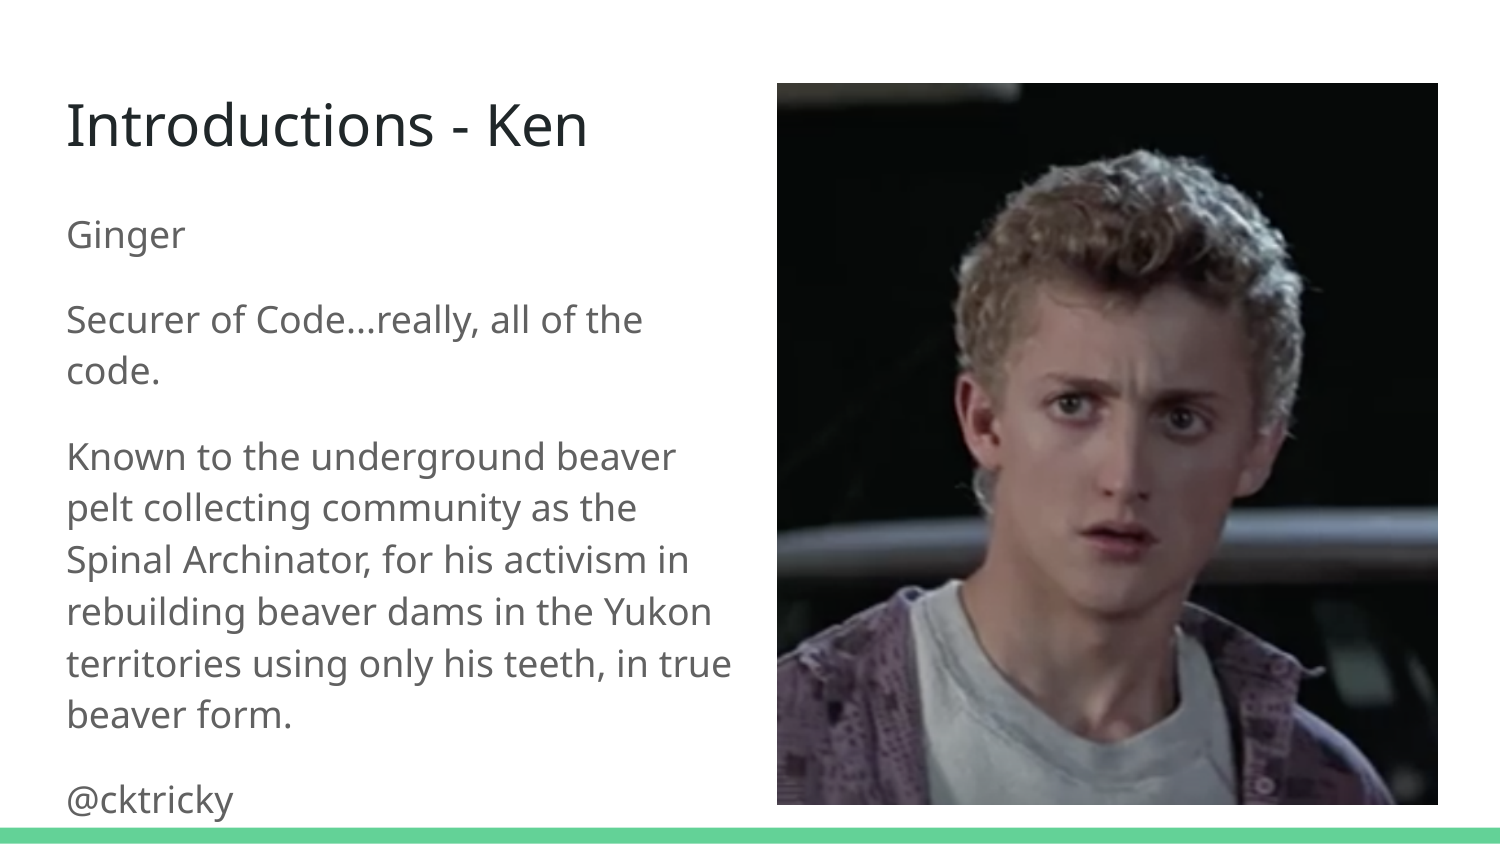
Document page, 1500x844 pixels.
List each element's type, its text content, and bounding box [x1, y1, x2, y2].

list Ginger Securer of Code...really, all of the code. Known to the underground beaver pelt collecting community as the Spinal Archinator, for his activism in rebuilding beaver dams in the Yukon territories using only his teeth, in true beaver form. @cktricky [51, 189, 750, 750]
title Introductions - Ken [51, 72, 1449, 167]
picture [777, 83, 1438, 805]
